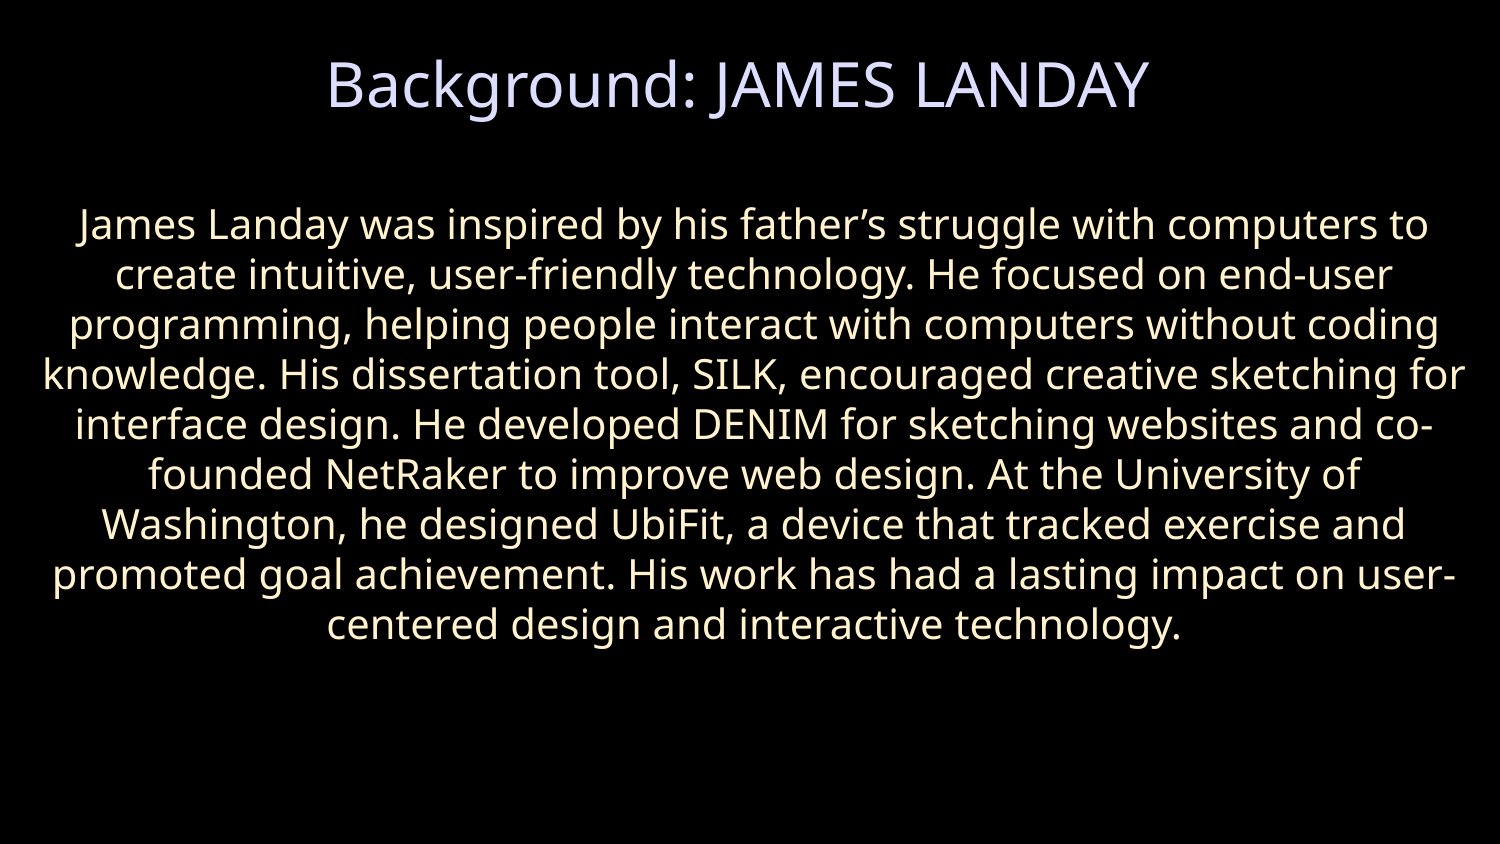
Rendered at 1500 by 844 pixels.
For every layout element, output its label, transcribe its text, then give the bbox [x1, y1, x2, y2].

title Background: JAMES LANDAY [92, 29, 1385, 144]
subtitle James Landay was inspired by his father’s struggle with computers to create intuitive, user-friendly technology. He focused on end-user programming, helping people interact with computers without coding knowledge. His dissertation tool, SILK, encouraged creative sketching for interface design. He developed DENIM for sketching websites and co-founded NetRaker to improve web design. At the University of Washington, he designed UbiFit, a device that tracked exercise and promoted goal achievement. His work has had a lasting impact on user-centered design and interactive technology. [8, 182, 1500, 722]
